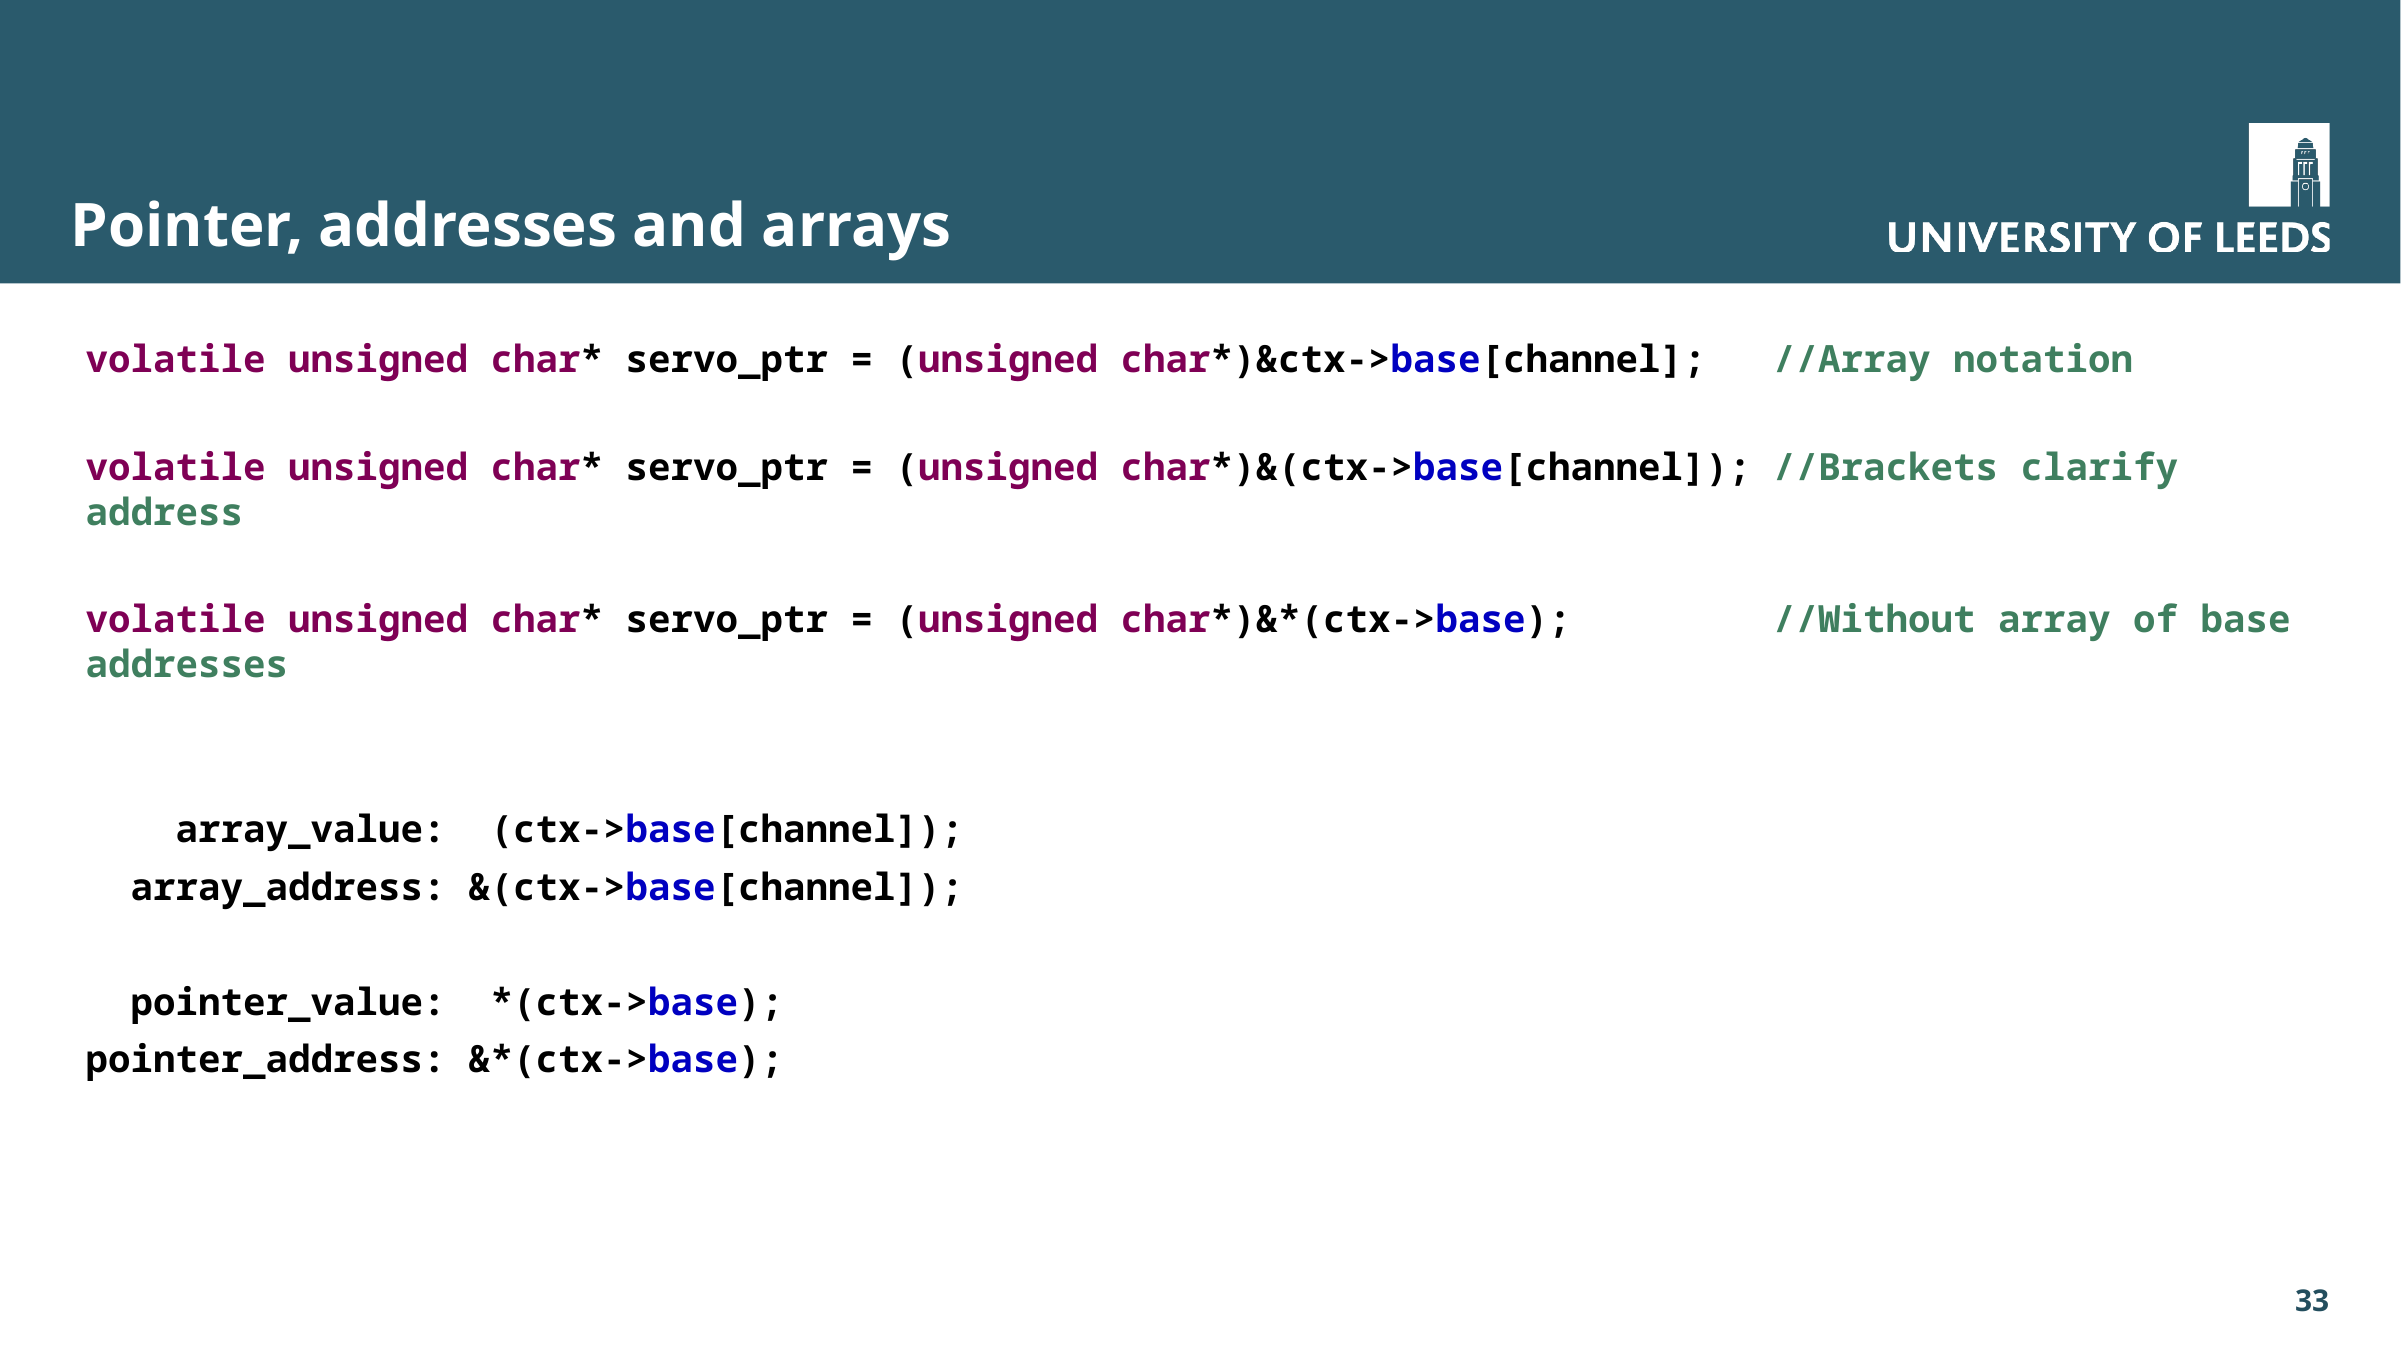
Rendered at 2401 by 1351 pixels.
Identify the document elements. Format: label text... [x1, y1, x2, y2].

title Pointer, addresses and arrays [70, 81, 1806, 259]
list volatile unsigned char* servo_ptr = (unsigned char*)&ctx->base[channel]; //Array notation volatile unsigned char* servo_ptr = (unsigned char*)&(ctx->base[channel]); //Brackets clarify address volatile unsigned char* servo_ptr = (unsigned char*)&*(ctx->base); //Without array of base addresses array_value: (ctx->base[channel]); array_address: &(ctx->base[channel]); pointer_value: *(ctx->base); pointer_address: &*(ctx->base); [70, 327, 2329, 1230]
